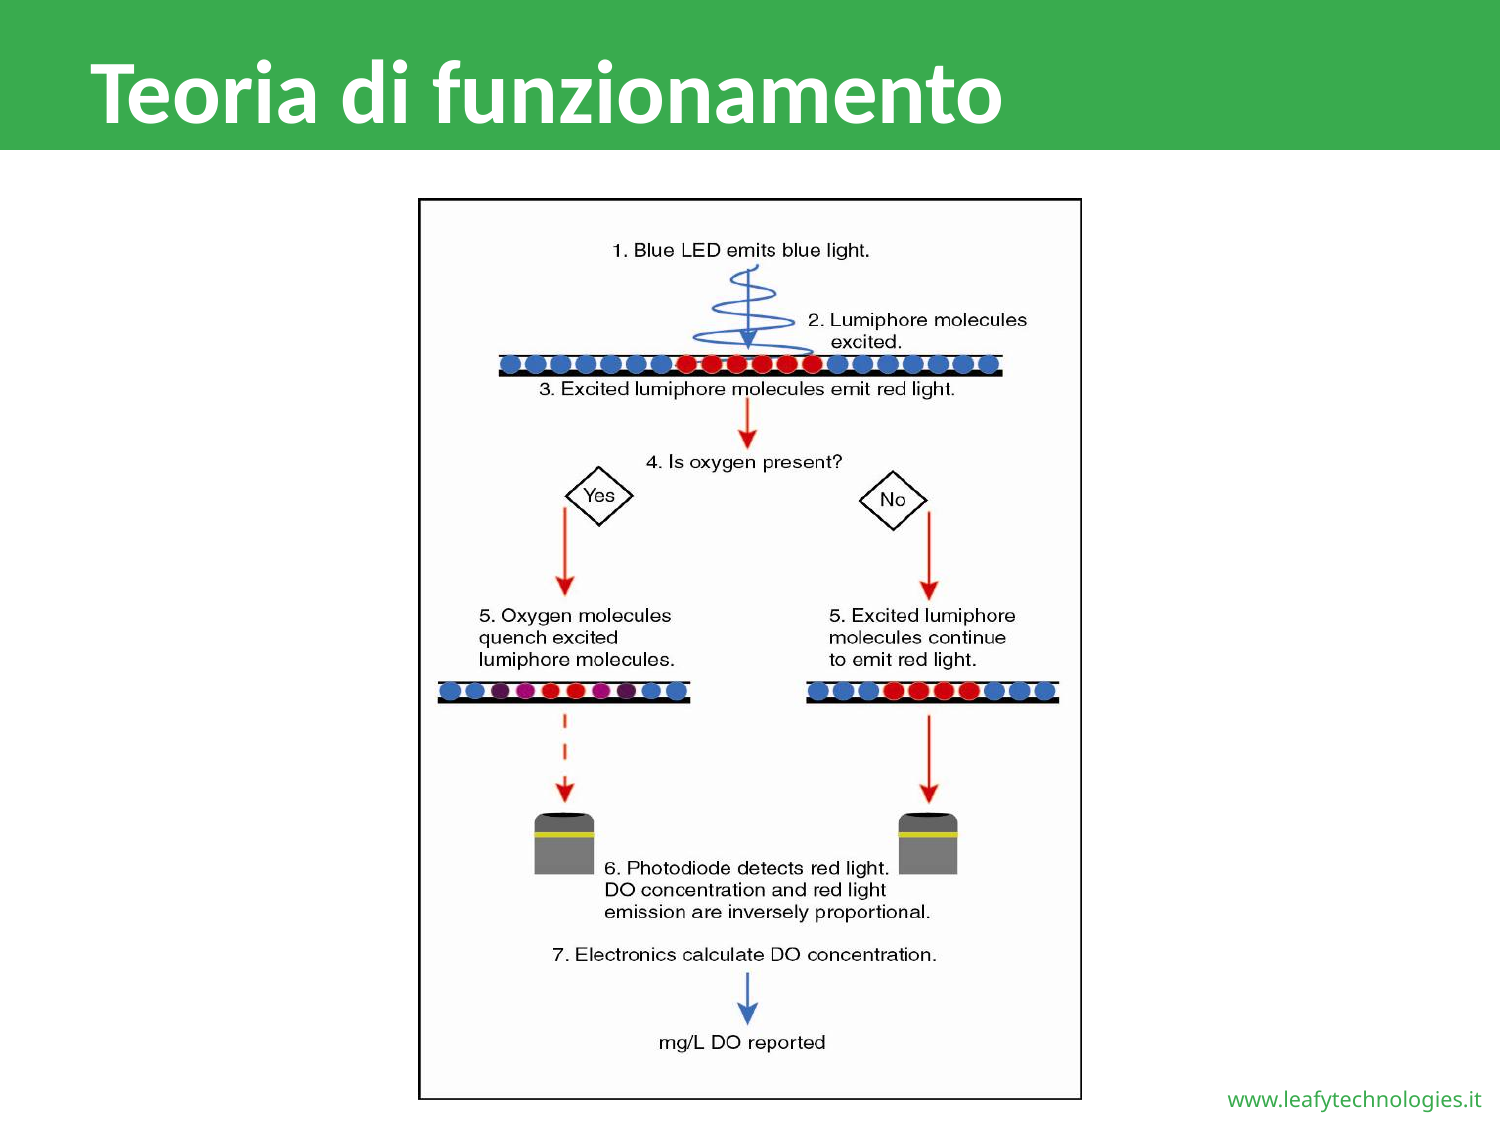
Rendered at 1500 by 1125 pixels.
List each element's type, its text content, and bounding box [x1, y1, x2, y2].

title Teoria di funzionamento [75, 24, 1463, 150]
picture [418, 198, 1082, 1101]
